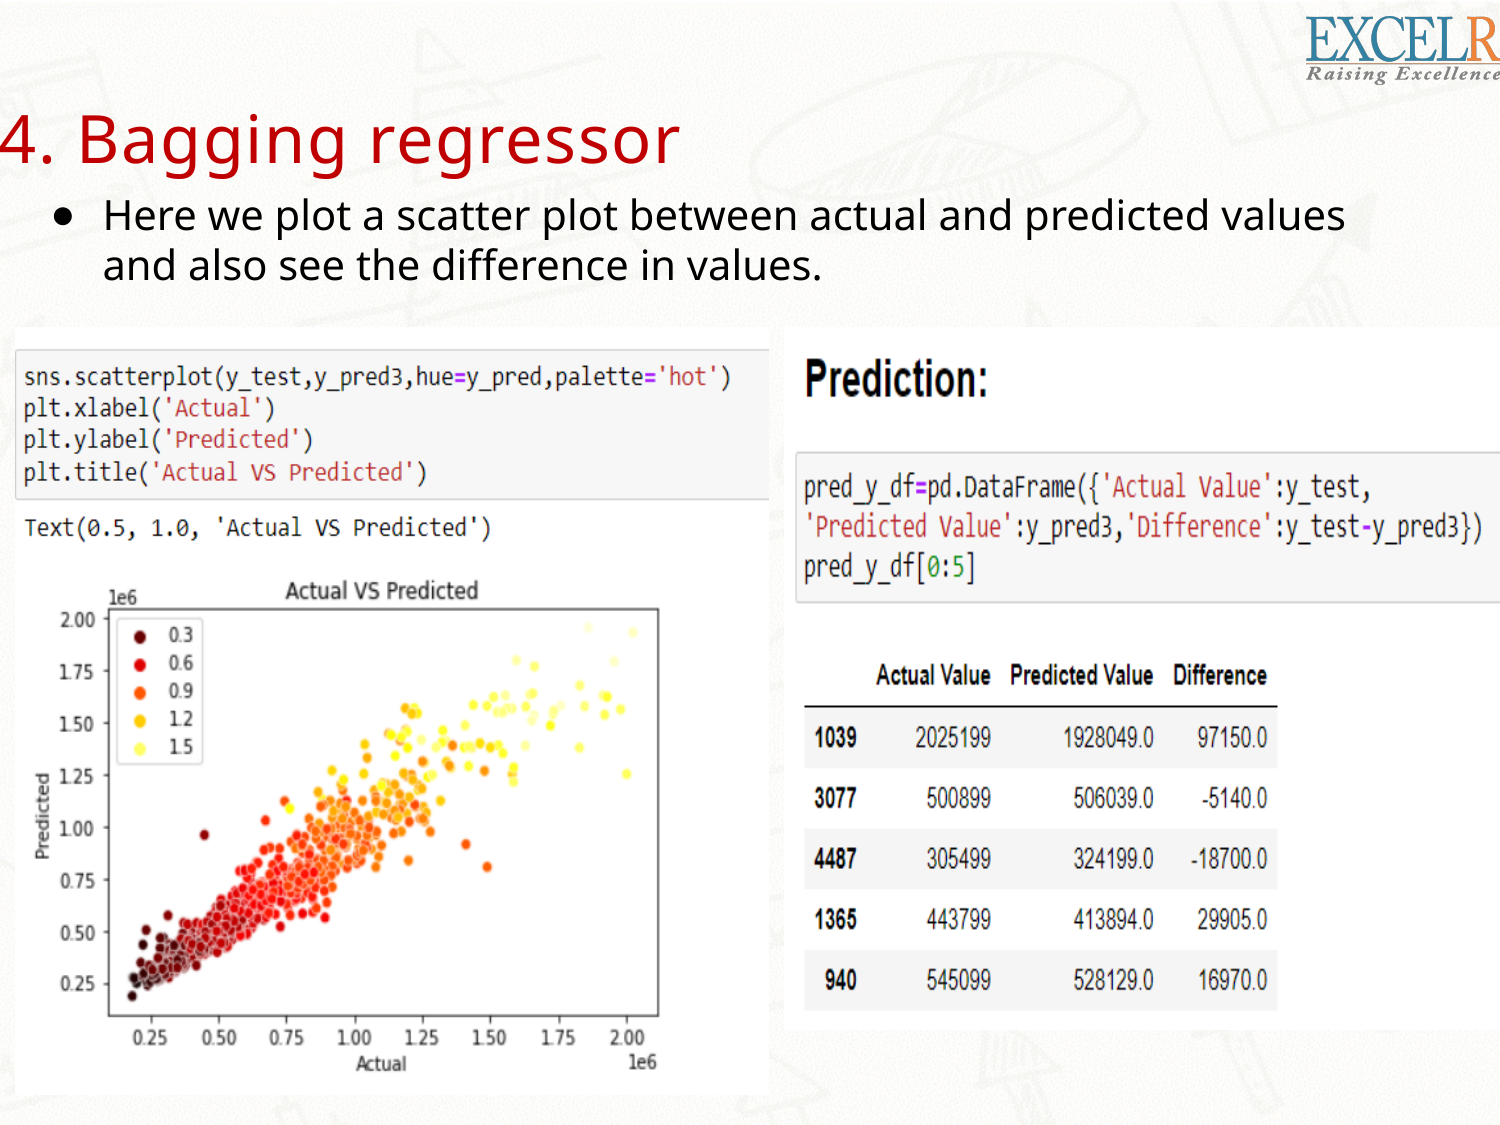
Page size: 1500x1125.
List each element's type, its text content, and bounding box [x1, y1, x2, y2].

text_box Here we plot a scatter plot between actual and predicted values and also see the difference in values. [48, 181, 1414, 290]
picture [0, 0, 1500, 1125]
text_box 4. Bagging regressor [0, 95, 1012, 178]
